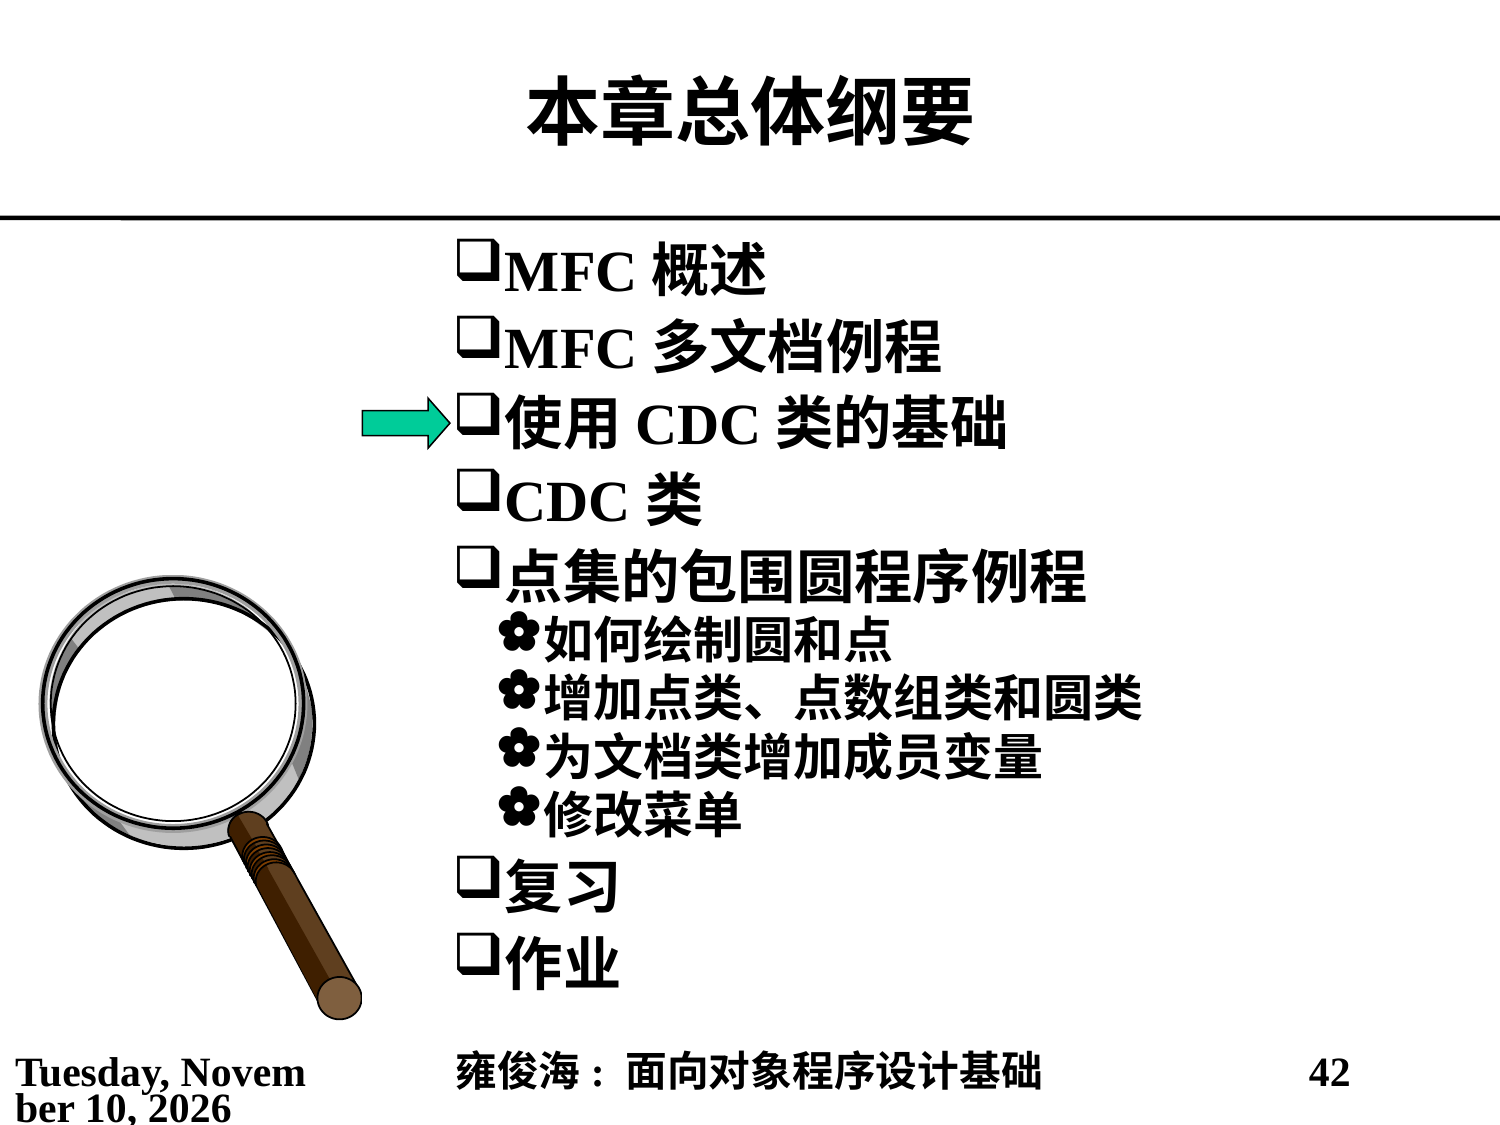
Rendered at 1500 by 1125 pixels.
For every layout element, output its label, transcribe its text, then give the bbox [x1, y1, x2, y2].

text_box [362, 398, 450, 449]
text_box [37, 574, 363, 1022]
list MFC概述 MFC多文档例程 使用CDC类的基础 CDC类 点集的包围圆程序例程 如何绘制圆和点 增加点类、点数组类和圆类 为文档类增加成员变量 修改菜单 复习 作业 [437, 239, 1425, 1042]
slide_number 42 [1161, 1042, 1499, 1103]
footer 雍俊海: 面向对象程序设计基础 [337, 1042, 1161, 1103]
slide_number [0, 1042, 337, 1103]
title 本章总体纲要 [0, 0, 1500, 217]
